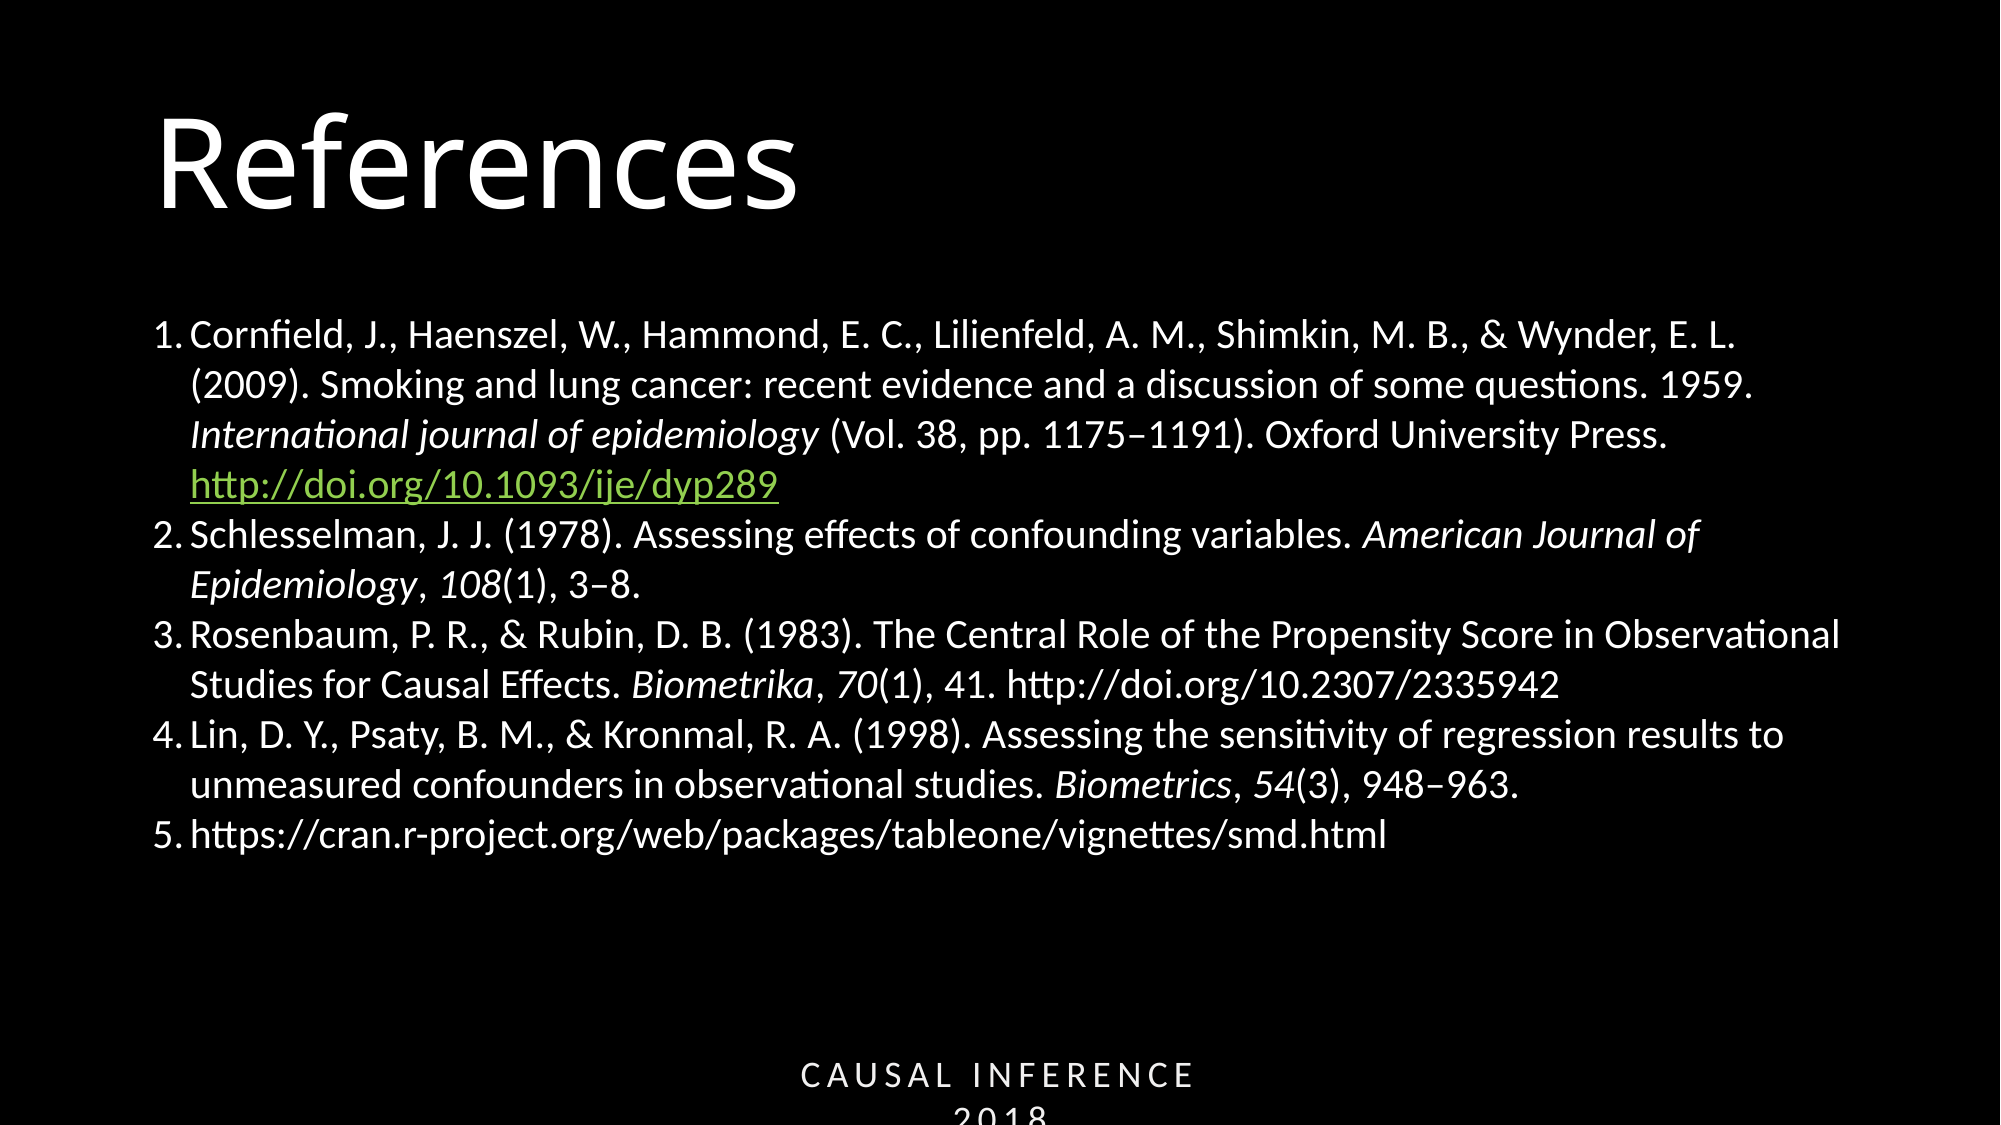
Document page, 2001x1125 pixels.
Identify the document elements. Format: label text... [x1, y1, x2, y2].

title References [137, 59, 1863, 278]
list Cornfield, J., Haenszel, W., Hammond, E. C., Lilienfeld, A. M., Shimkin, M. B., & Wynder, E. L. (2009). Smoking and lung cancer: recent evidence and a discussion of some questions. 1959. International journal of epidemiology (Vol. 38, pp. 1175–1191). Oxford University Press. http://doi.org/10.1093/ije/dyp289 Schlesselman, J. J. (1978). Assessing effects of confounding variables. American Journal of Epidemiology, 108(1), 3–8. Rosenbaum, P. R., & Rubin, D. B. (1983). The Central Role of the Propensity Score in Observational Studies for Causal Effects. Biometrika, 70(1), 41. http://doi.org/10.2307/2335942 Lin, D. Y., Psaty, B. M., & Kronmal, R. A. (1998). Assessing the sensitivity of regression results to unmeasured confounders in observational studies. Biometrics, 54(3), 948–963. https://cran.r-project.org/web/packages/tableone/vignettes/smd.html [137, 299, 1863, 1014]
